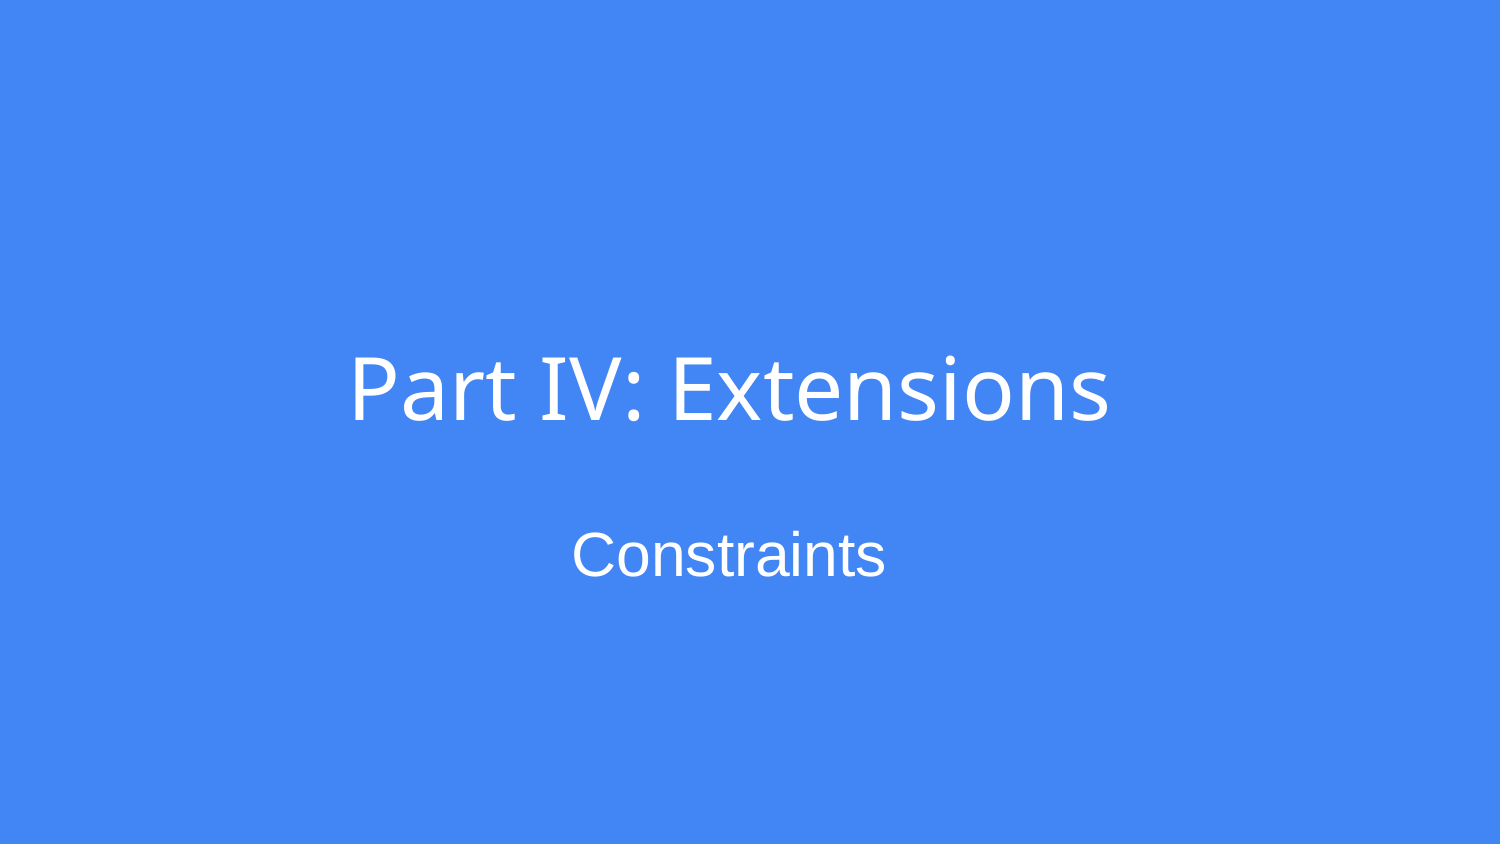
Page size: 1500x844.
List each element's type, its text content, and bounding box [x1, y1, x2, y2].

title Part IV: Extensions [55, 302, 1404, 469]
text_box Constraints [286, 498, 1173, 603]
